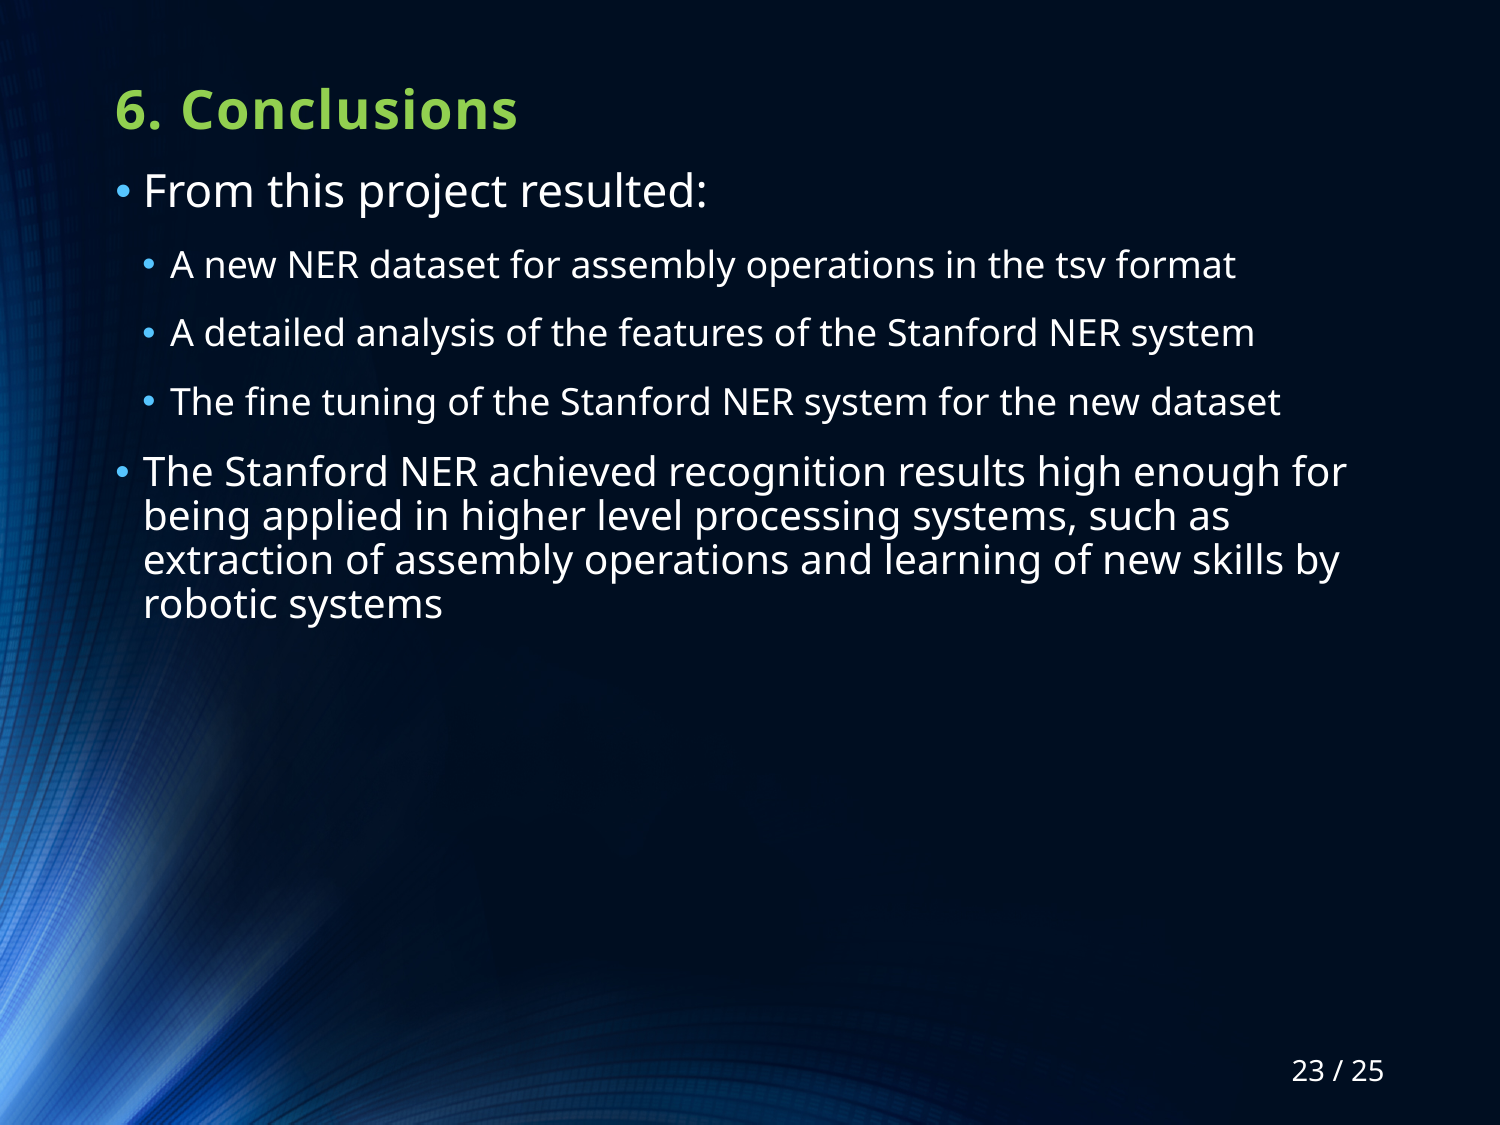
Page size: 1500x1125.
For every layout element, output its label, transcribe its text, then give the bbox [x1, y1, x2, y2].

slide_number 23 / 25 [1247, 1050, 1400, 1096]
title 6. Conclusions [100, 62, 999, 149]
picture [0, 0, 1500, 1125]
list From this project resulted: A new NER dataset for assembly operations in the tsv format A detailed analysis of the features of the Stanford NER system The fine tuning of the Stanford NER system for the new dataset The Stanford NER achieved recognition results high enough for being applied in higher level processing systems, such as extraction of assembly operations and learning of new skills by robotic systems [100, 160, 1376, 1012]
